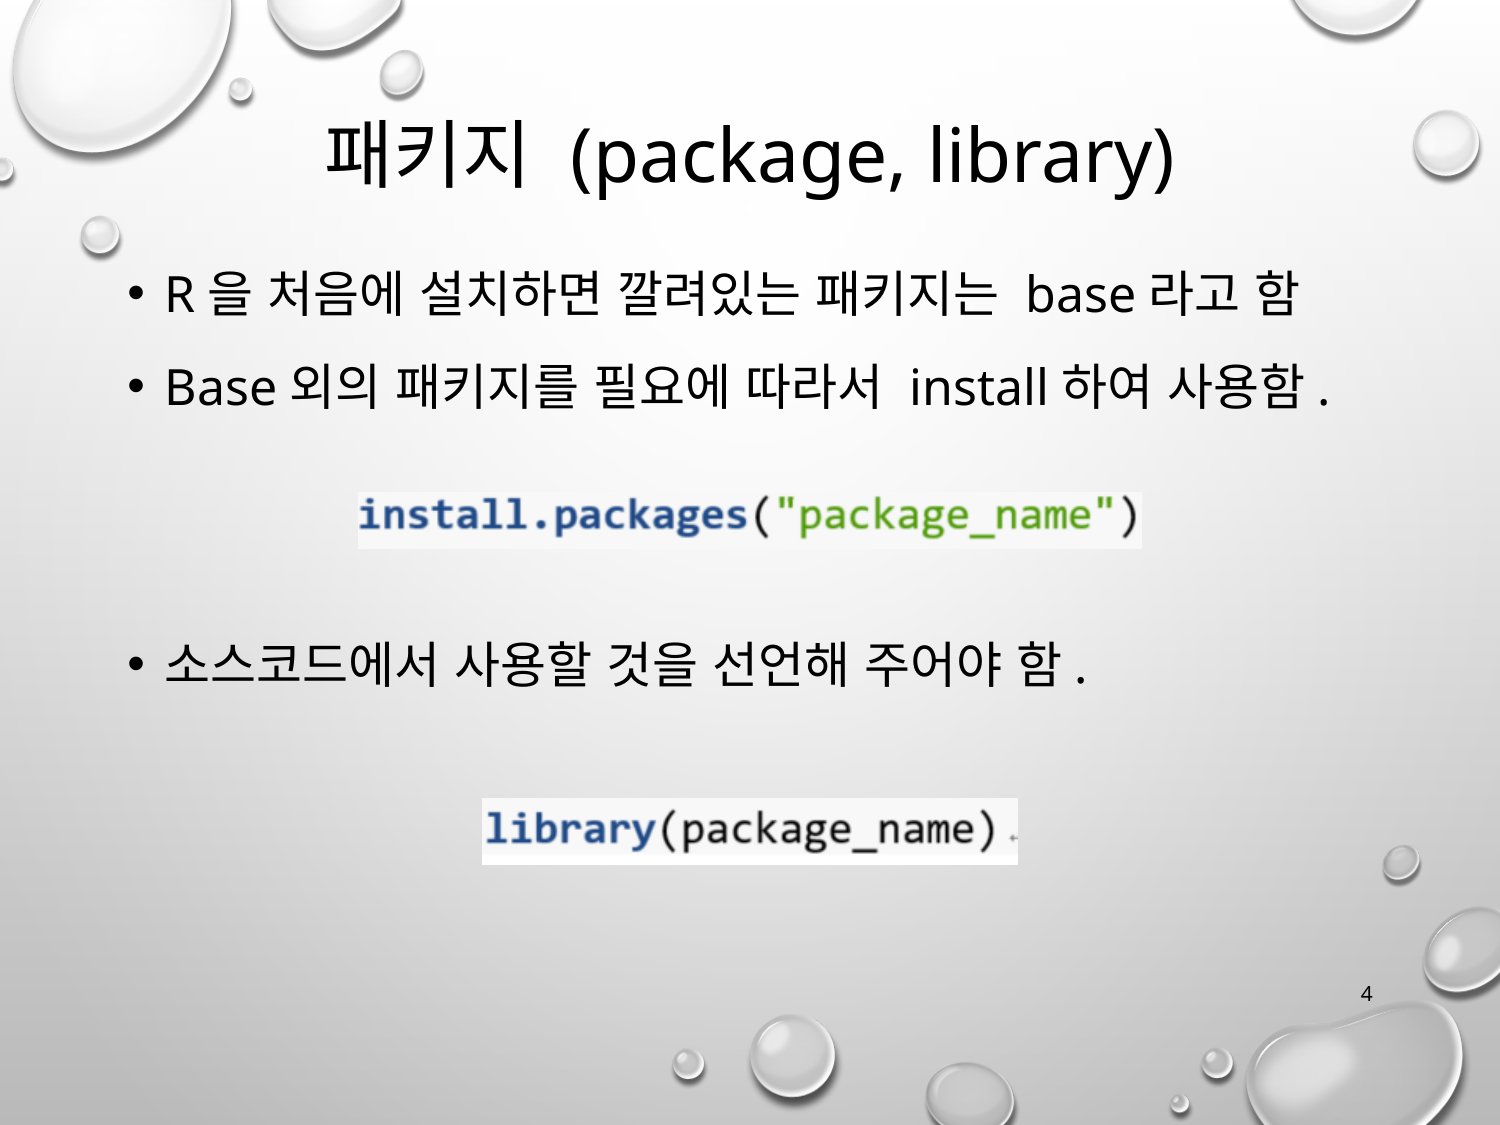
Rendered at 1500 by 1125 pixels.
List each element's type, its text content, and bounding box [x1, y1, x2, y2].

list R을 처음에 설치하면 깔려있는 패키지는 base라고 함 Base외의 패키지를 필요에 따라서 install하여 사용함. 소스코드에서 사용할 것을 선언해 주어야 함. [112, 242, 1388, 930]
title 패키지 (package, library) [112, 101, 1388, 215]
picture [0, 0, 1500, 1125]
slide_number 4 [1293, 965, 1388, 1025]
